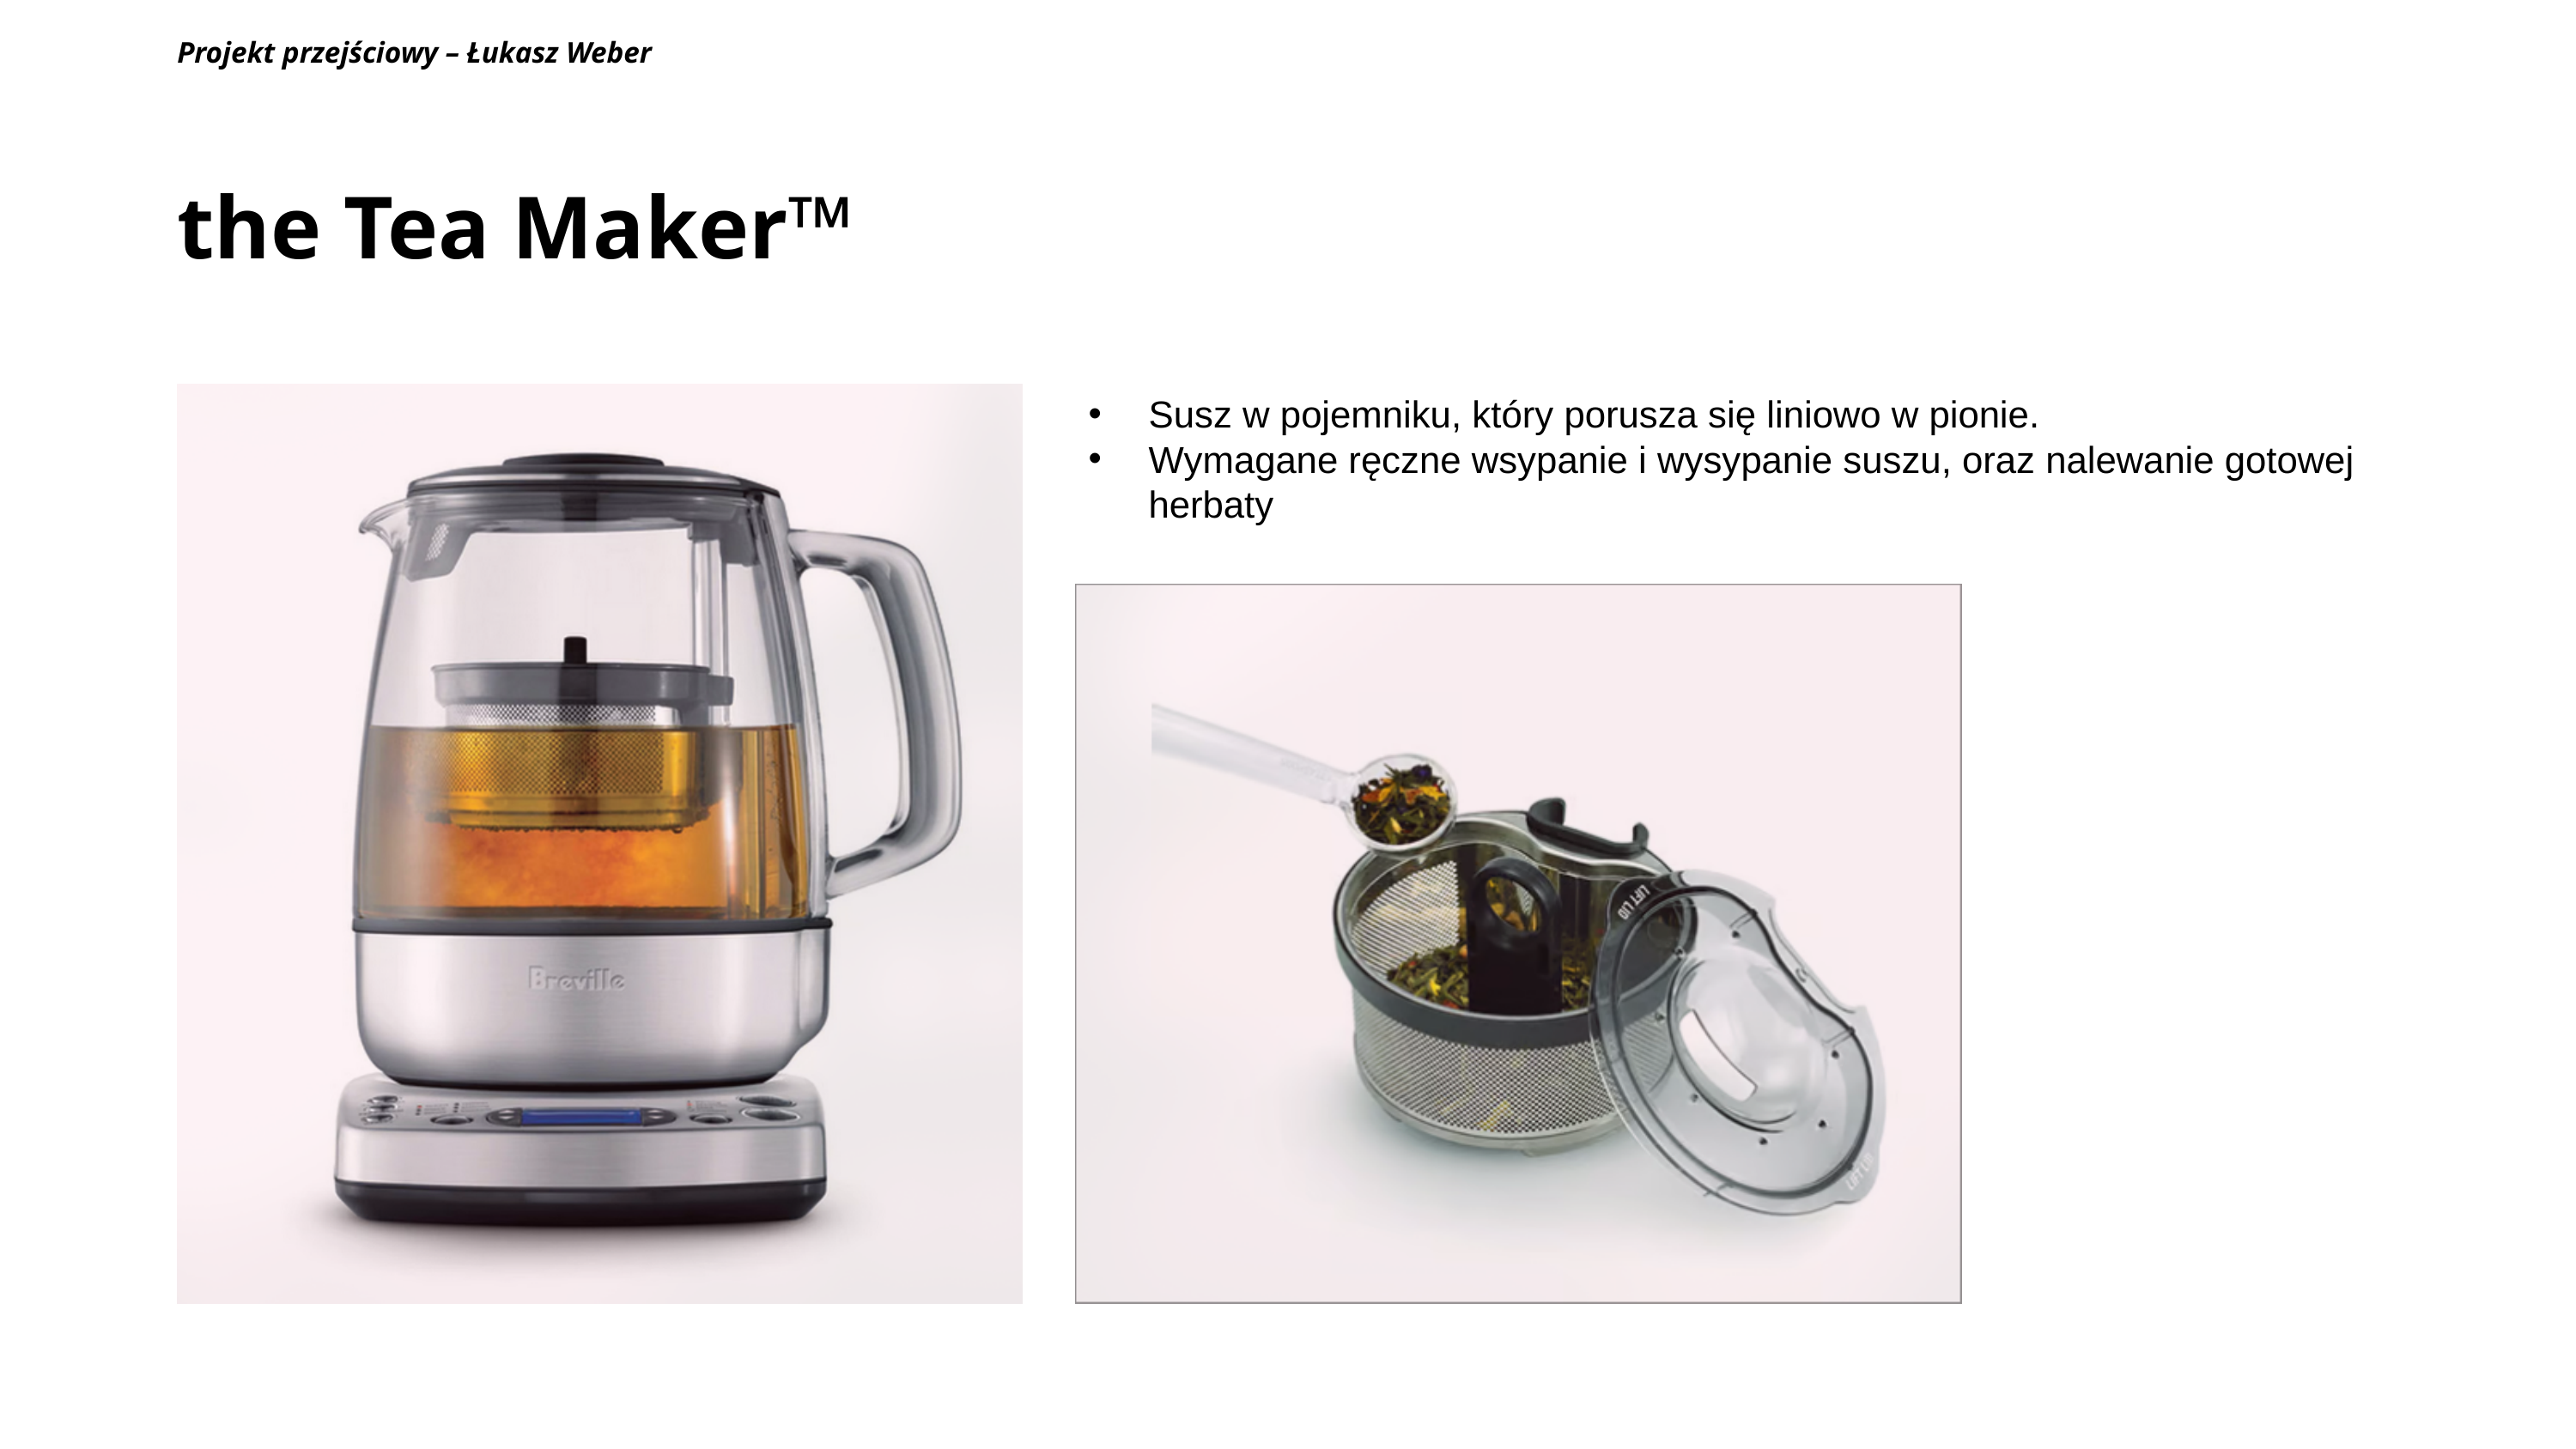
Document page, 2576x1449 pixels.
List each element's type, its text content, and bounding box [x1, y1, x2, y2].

text_box Projekt przejściowy – Łukasz Weber [177, 34, 746, 70]
text_box Susz w pojemniku, który porusza się liniowo w pionie. Wymagane ręczne wsypanie i wysypanie suszu, oraz nalewanie gotowej herbaty [1075, 384, 2444, 532]
picture [1075, 584, 1962, 1304]
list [176, 384, 1023, 1304]
title the Tea Maker™ [177, 173, 1337, 334]
